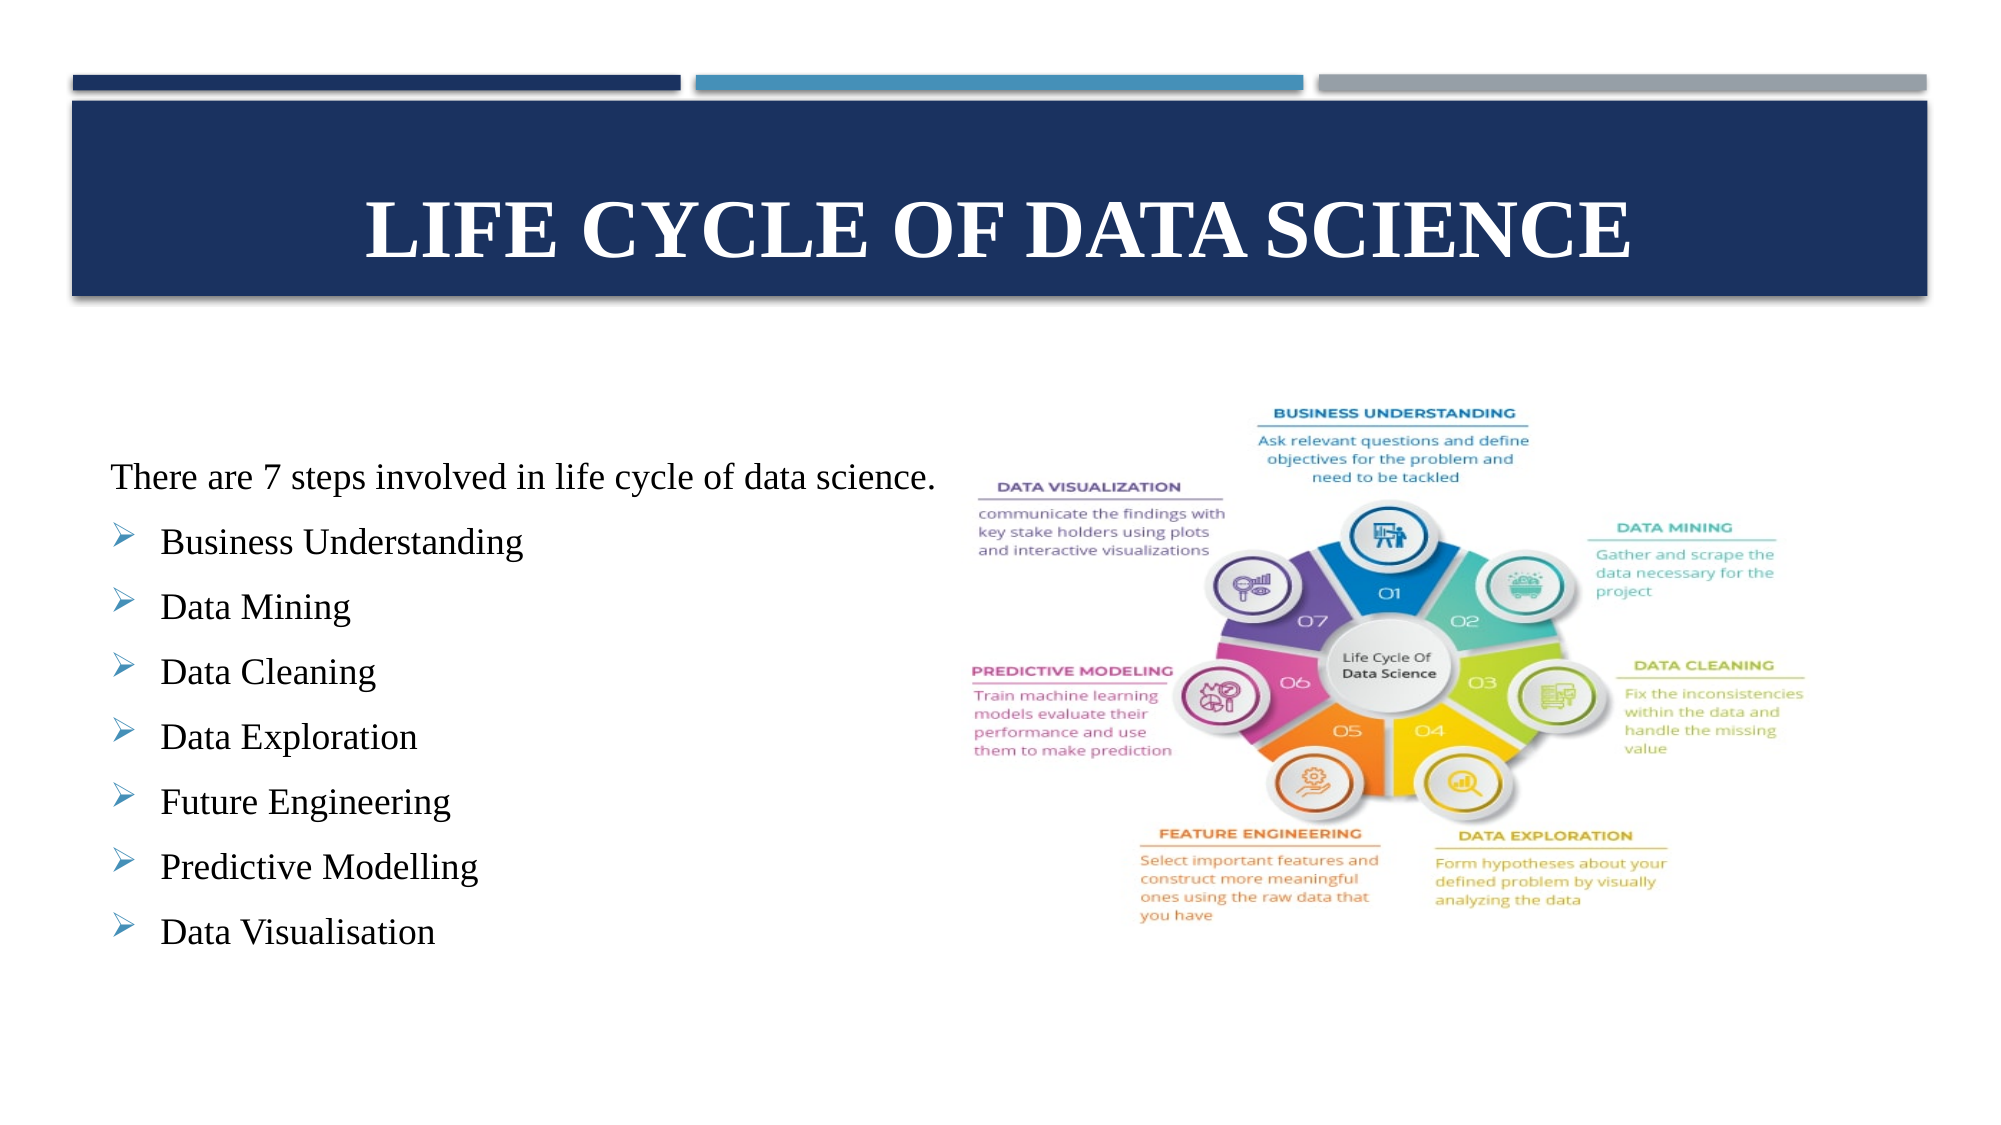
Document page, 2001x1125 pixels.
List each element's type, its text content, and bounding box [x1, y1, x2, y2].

title LIFE CYCLE OF DATA SCIENCE [95, 115, 1905, 282]
picture [960, 339, 1821, 987]
list There are 7 steps involved in life cycle of data science. Business Understanding Data Mining Data Cleaning Data Exploration Future Engineering Predictive Modelling Data Visualisation [95, 357, 1905, 1046]
